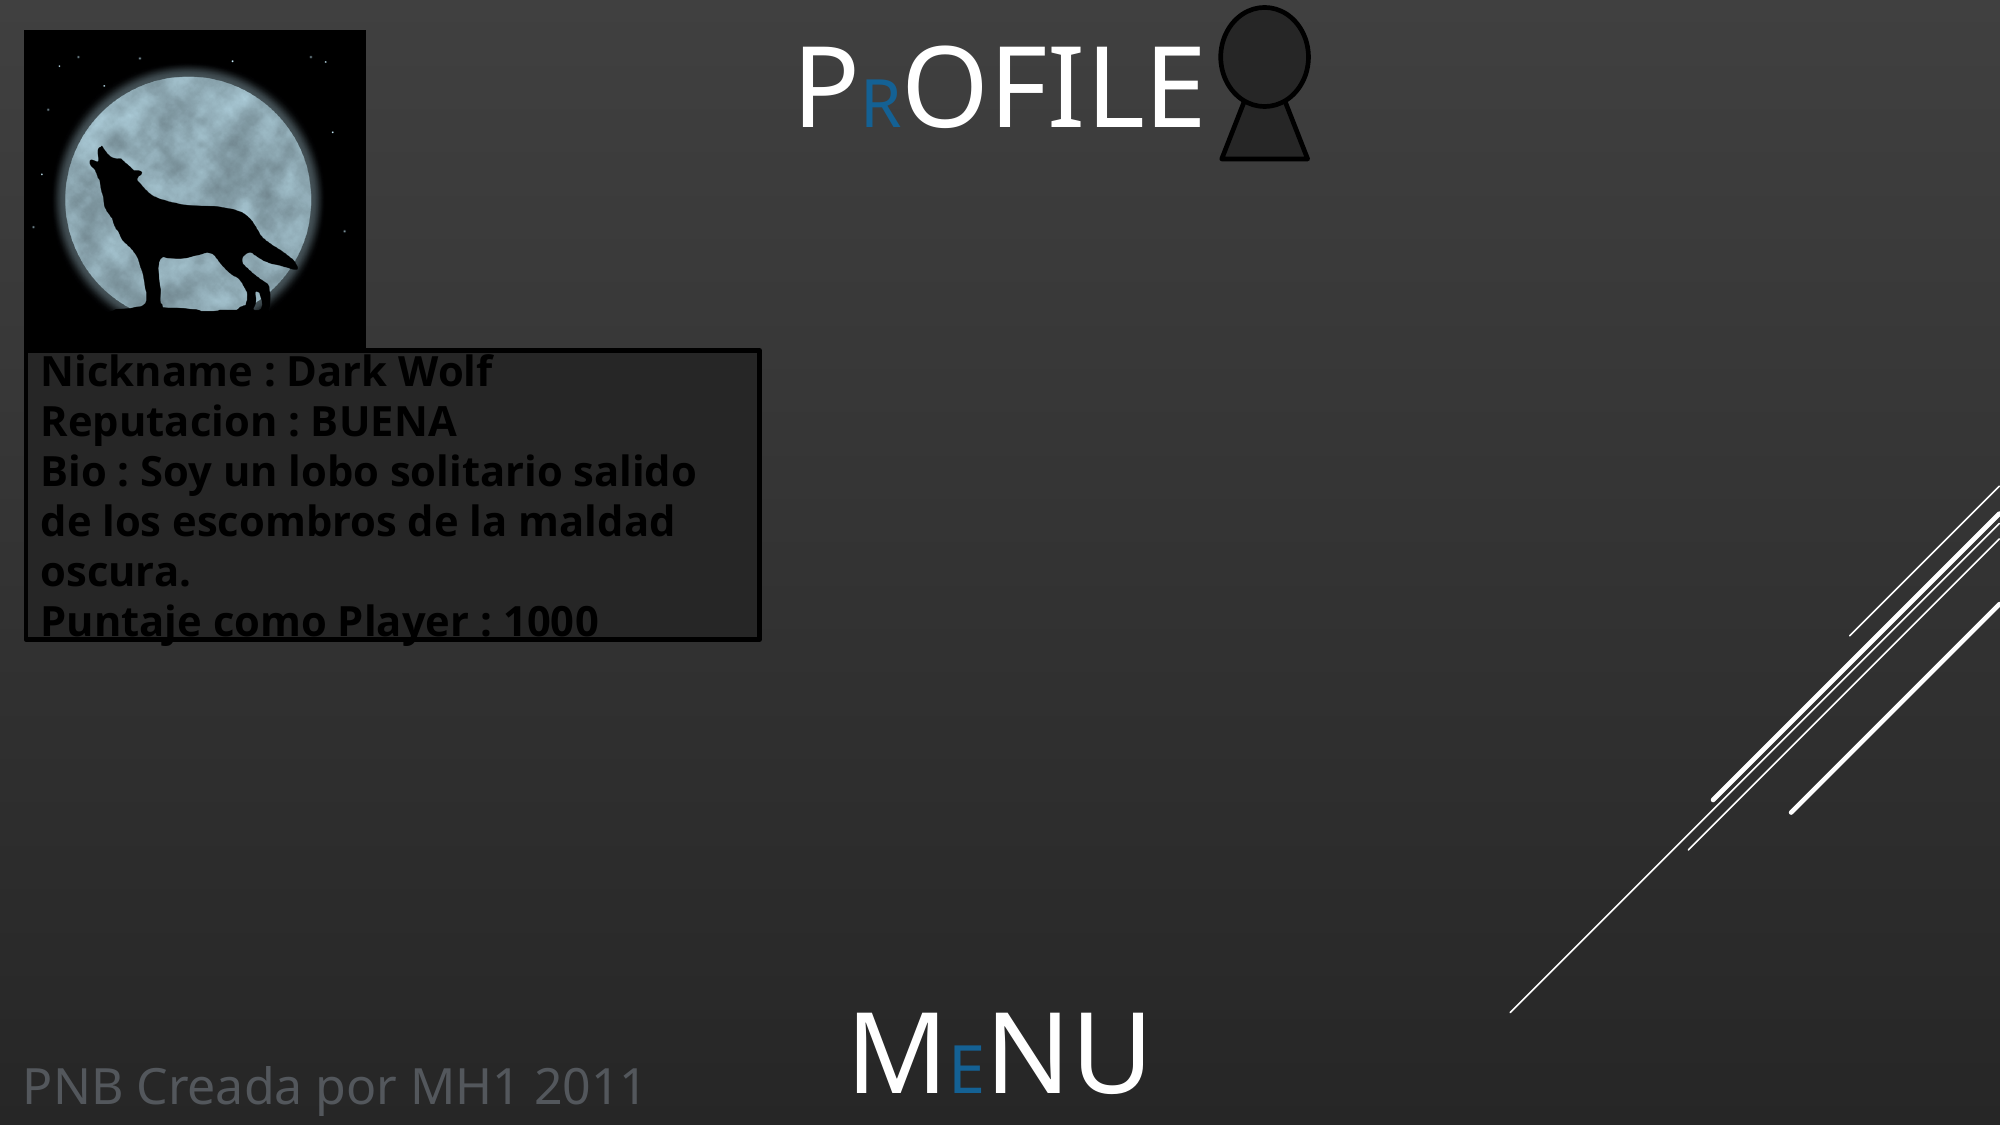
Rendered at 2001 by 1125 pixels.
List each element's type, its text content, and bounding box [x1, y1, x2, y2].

text_box MENU [831, 973, 1169, 1124]
text_box PROFILE [777, 7, 1220, 158]
text_box PNB Creada por MH1 2011 [7, 1047, 664, 1123]
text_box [1220, 7, 1309, 160]
text_box Nickname : Dark Wolf Reputacion : BUENA Bio : Soy un lobo solitario salido de los escombros de la maldad oscura. Puntaje como Player : 1000 [25, 349, 761, 641]
picture [24, 30, 367, 351]
